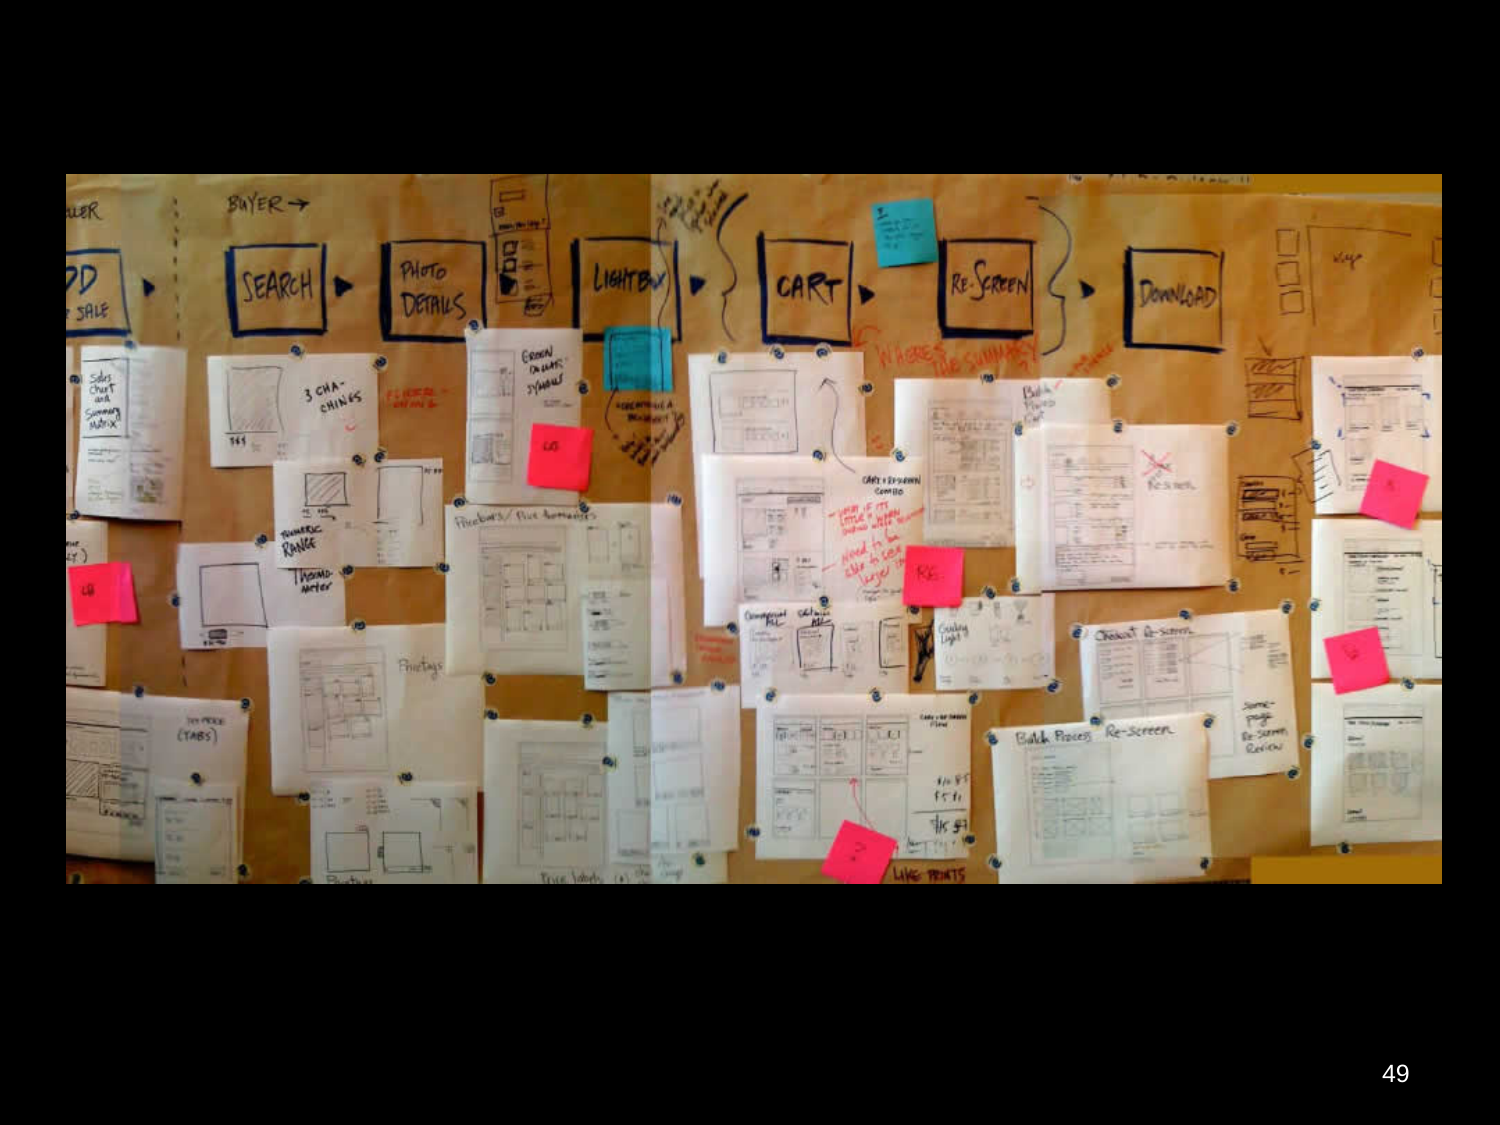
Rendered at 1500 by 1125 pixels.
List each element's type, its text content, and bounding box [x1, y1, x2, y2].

picture [66, 174, 1442, 884]
slide_number 49 [1074, 1042, 1425, 1103]
